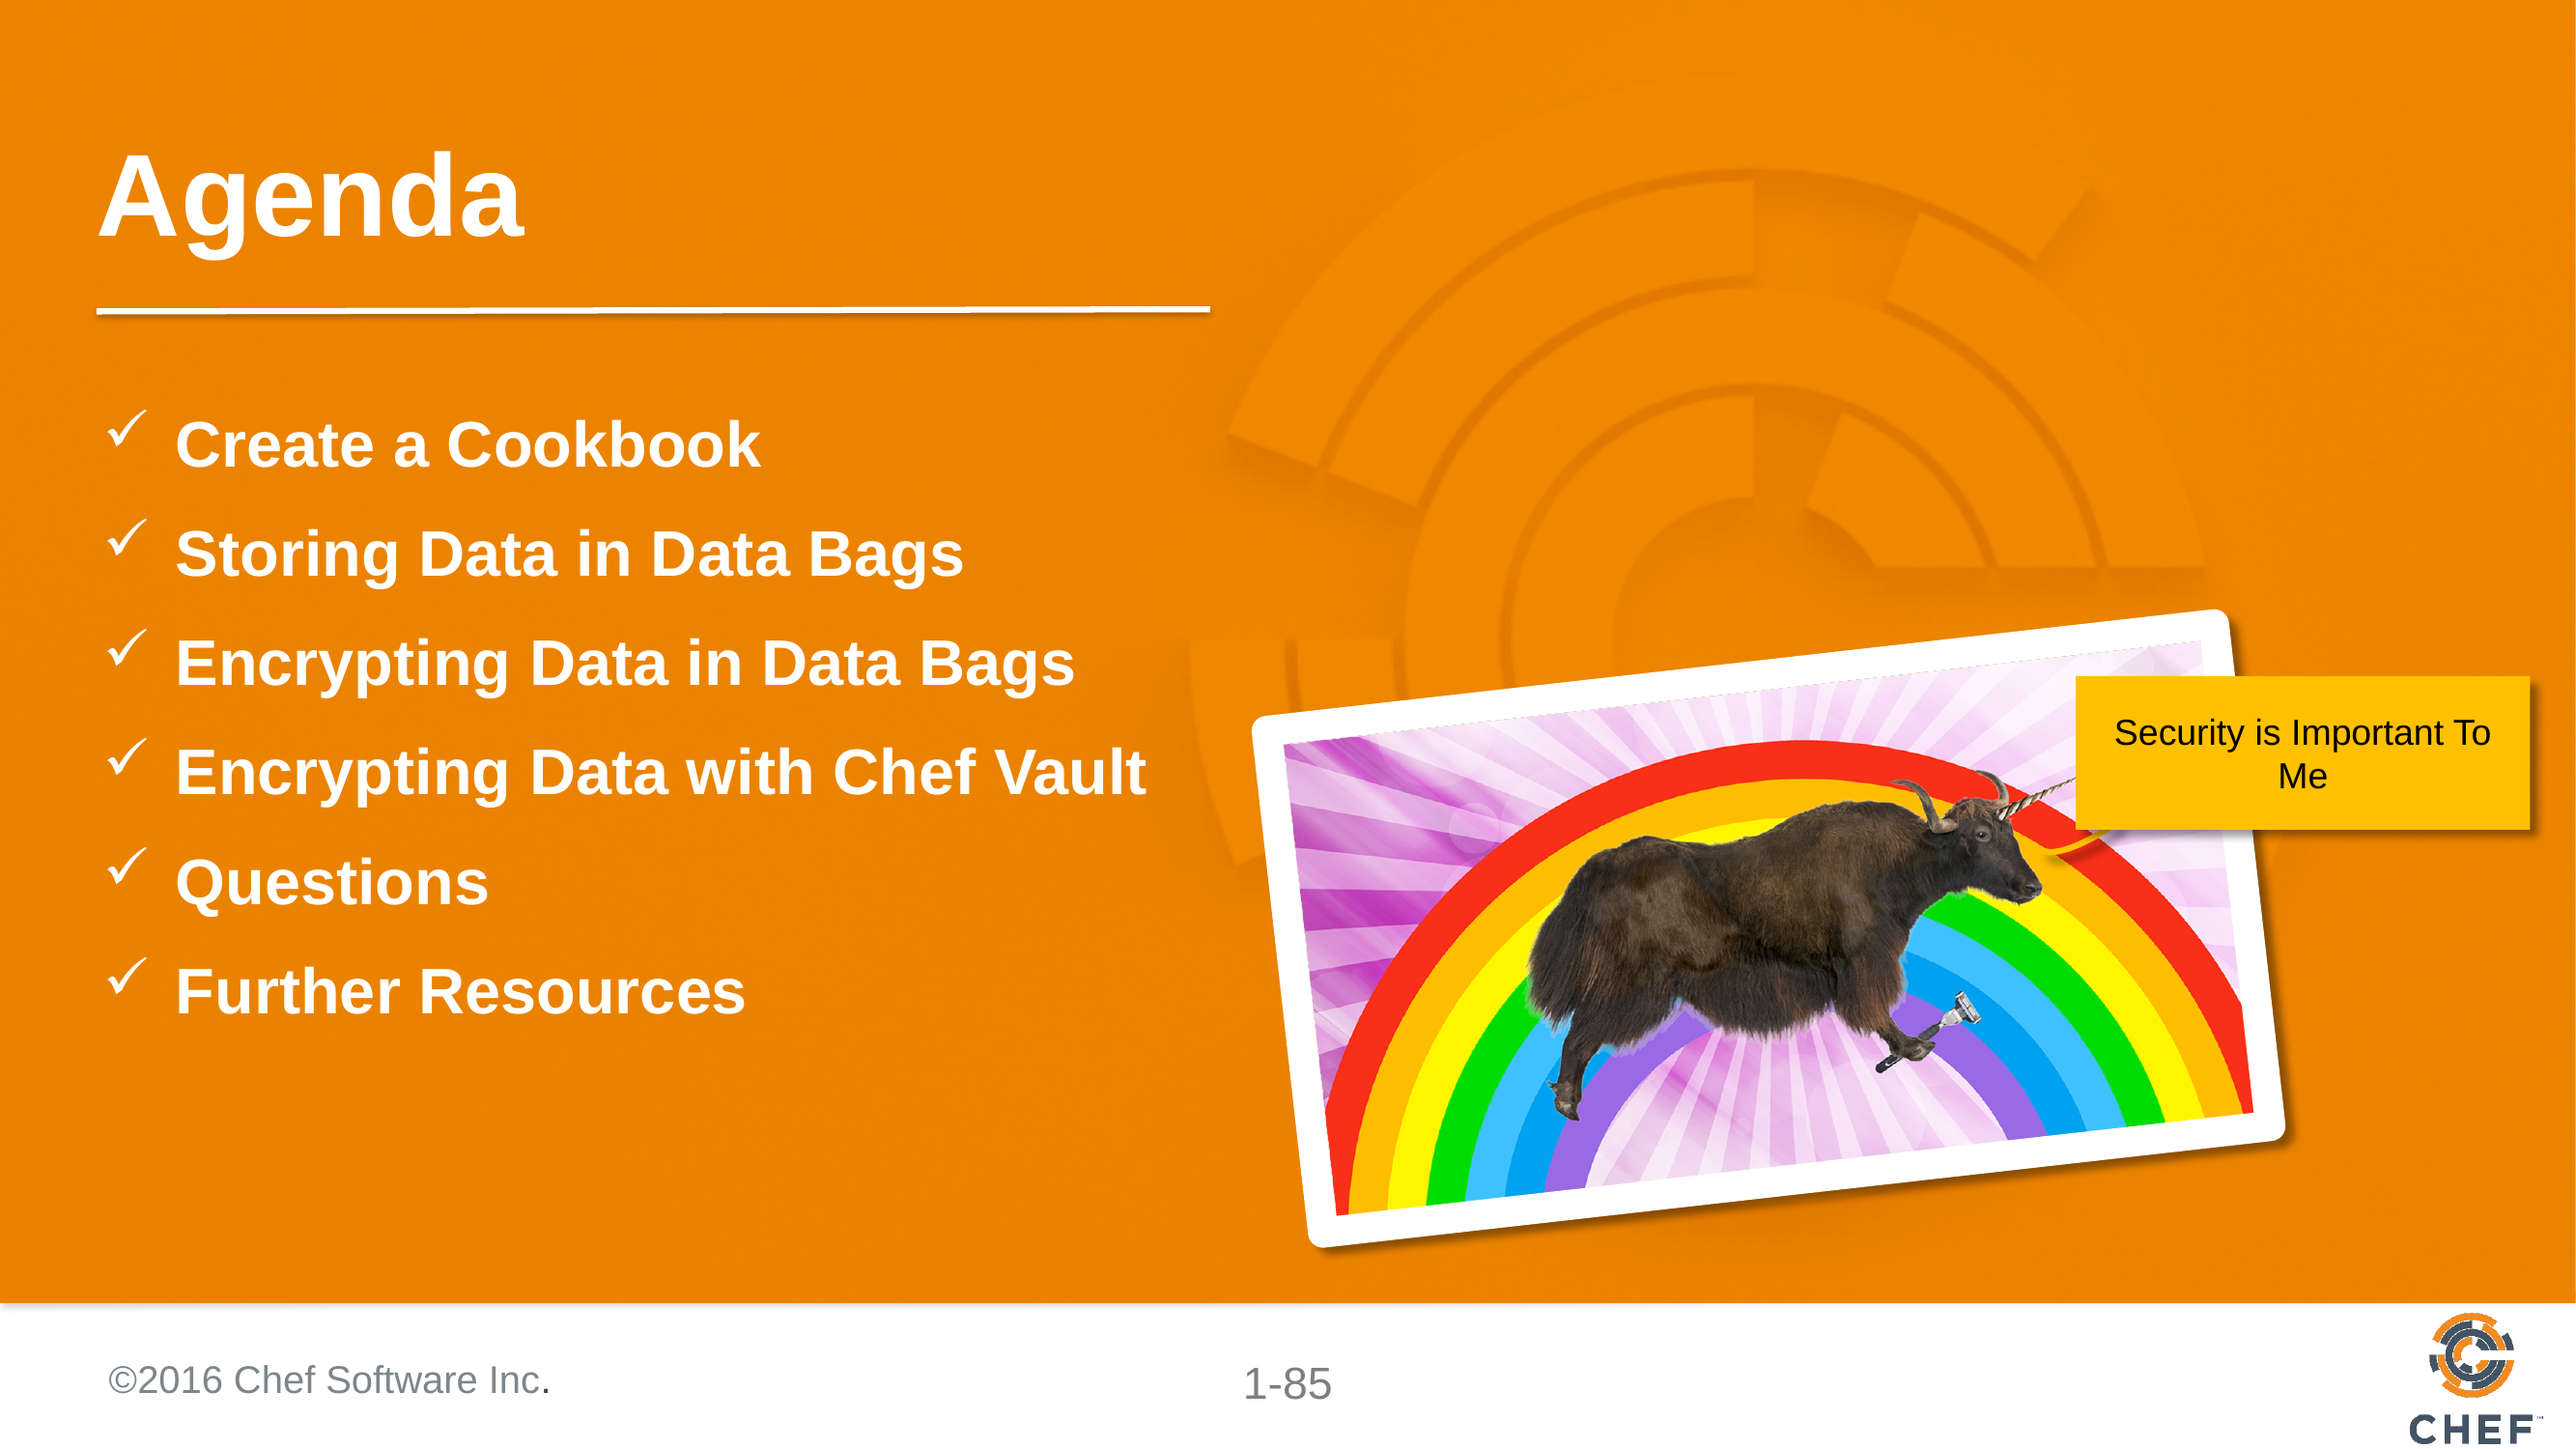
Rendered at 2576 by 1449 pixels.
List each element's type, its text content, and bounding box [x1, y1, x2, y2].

list Create a Cookbook Storing Data in Data Bags Encrypting Data in Data Bags Encrypting Data with Chef Vault Questions Further Resources [102, 402, 1210, 1142]
text_box Security is Important To Me [2075, 675, 2531, 831]
picture [0, 0, 2576, 1449]
title Agenda [96, 135, 1210, 268]
